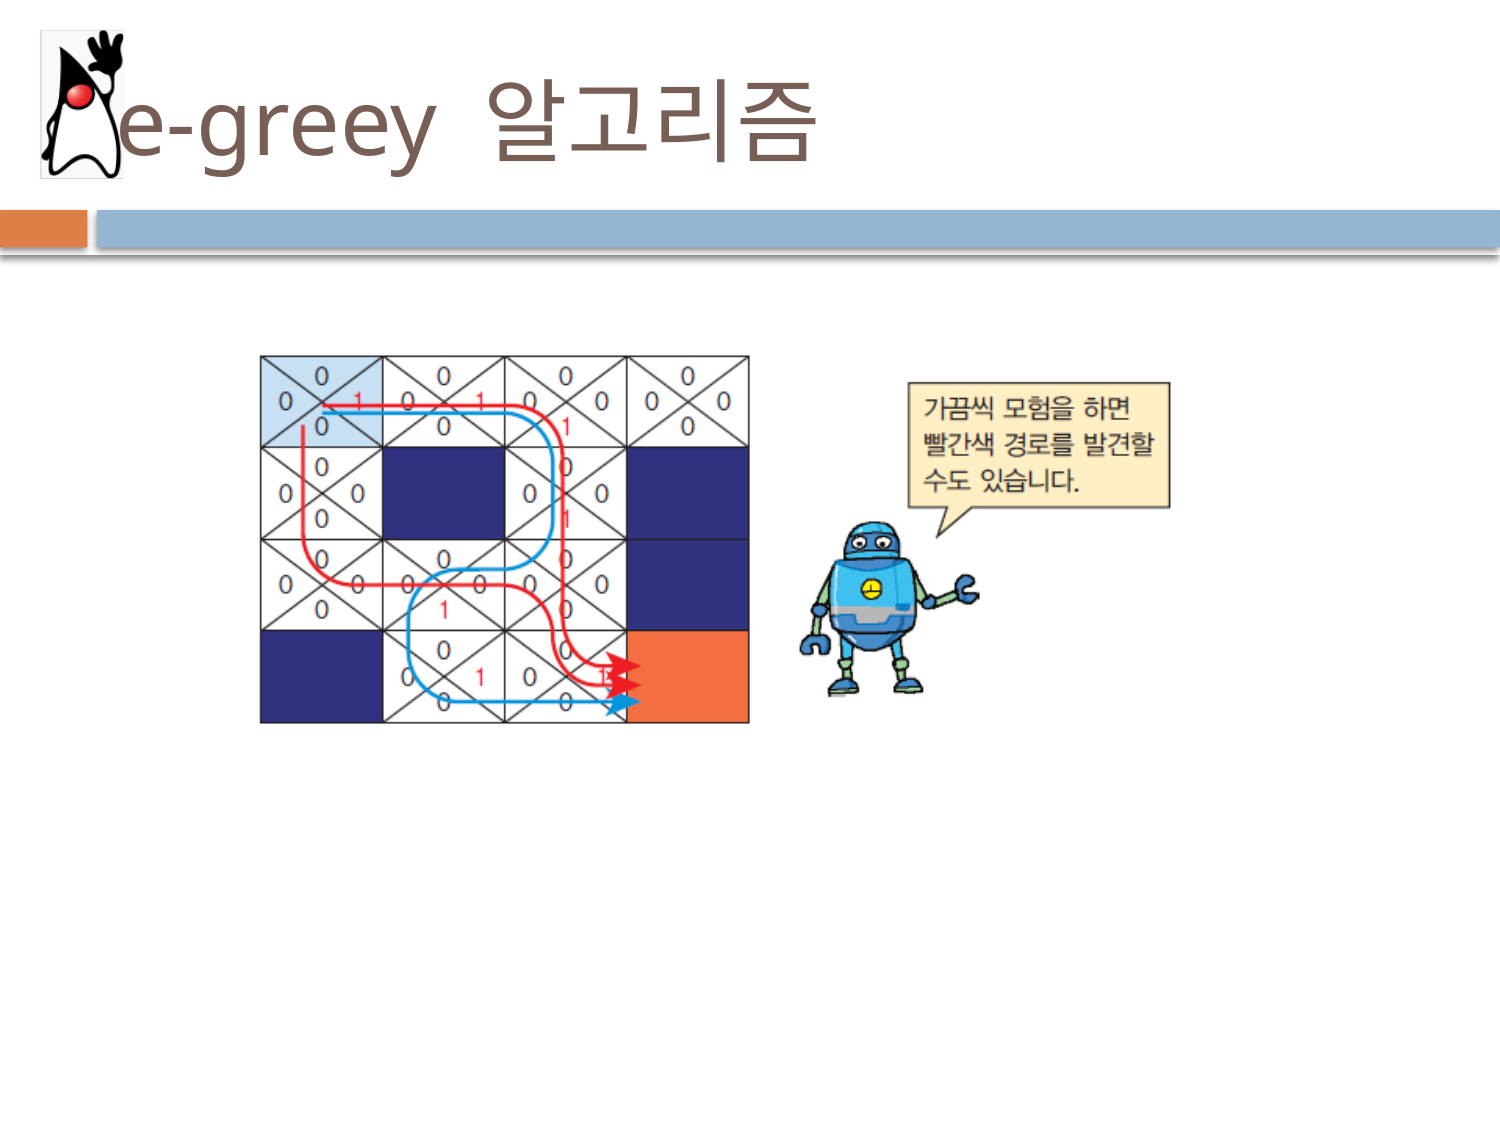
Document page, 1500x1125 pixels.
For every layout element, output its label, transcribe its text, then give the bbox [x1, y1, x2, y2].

title e-greey 알고리즘 [100, 37, 1438, 200]
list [218, 325, 1202, 738]
picture [39, 30, 124, 179]
